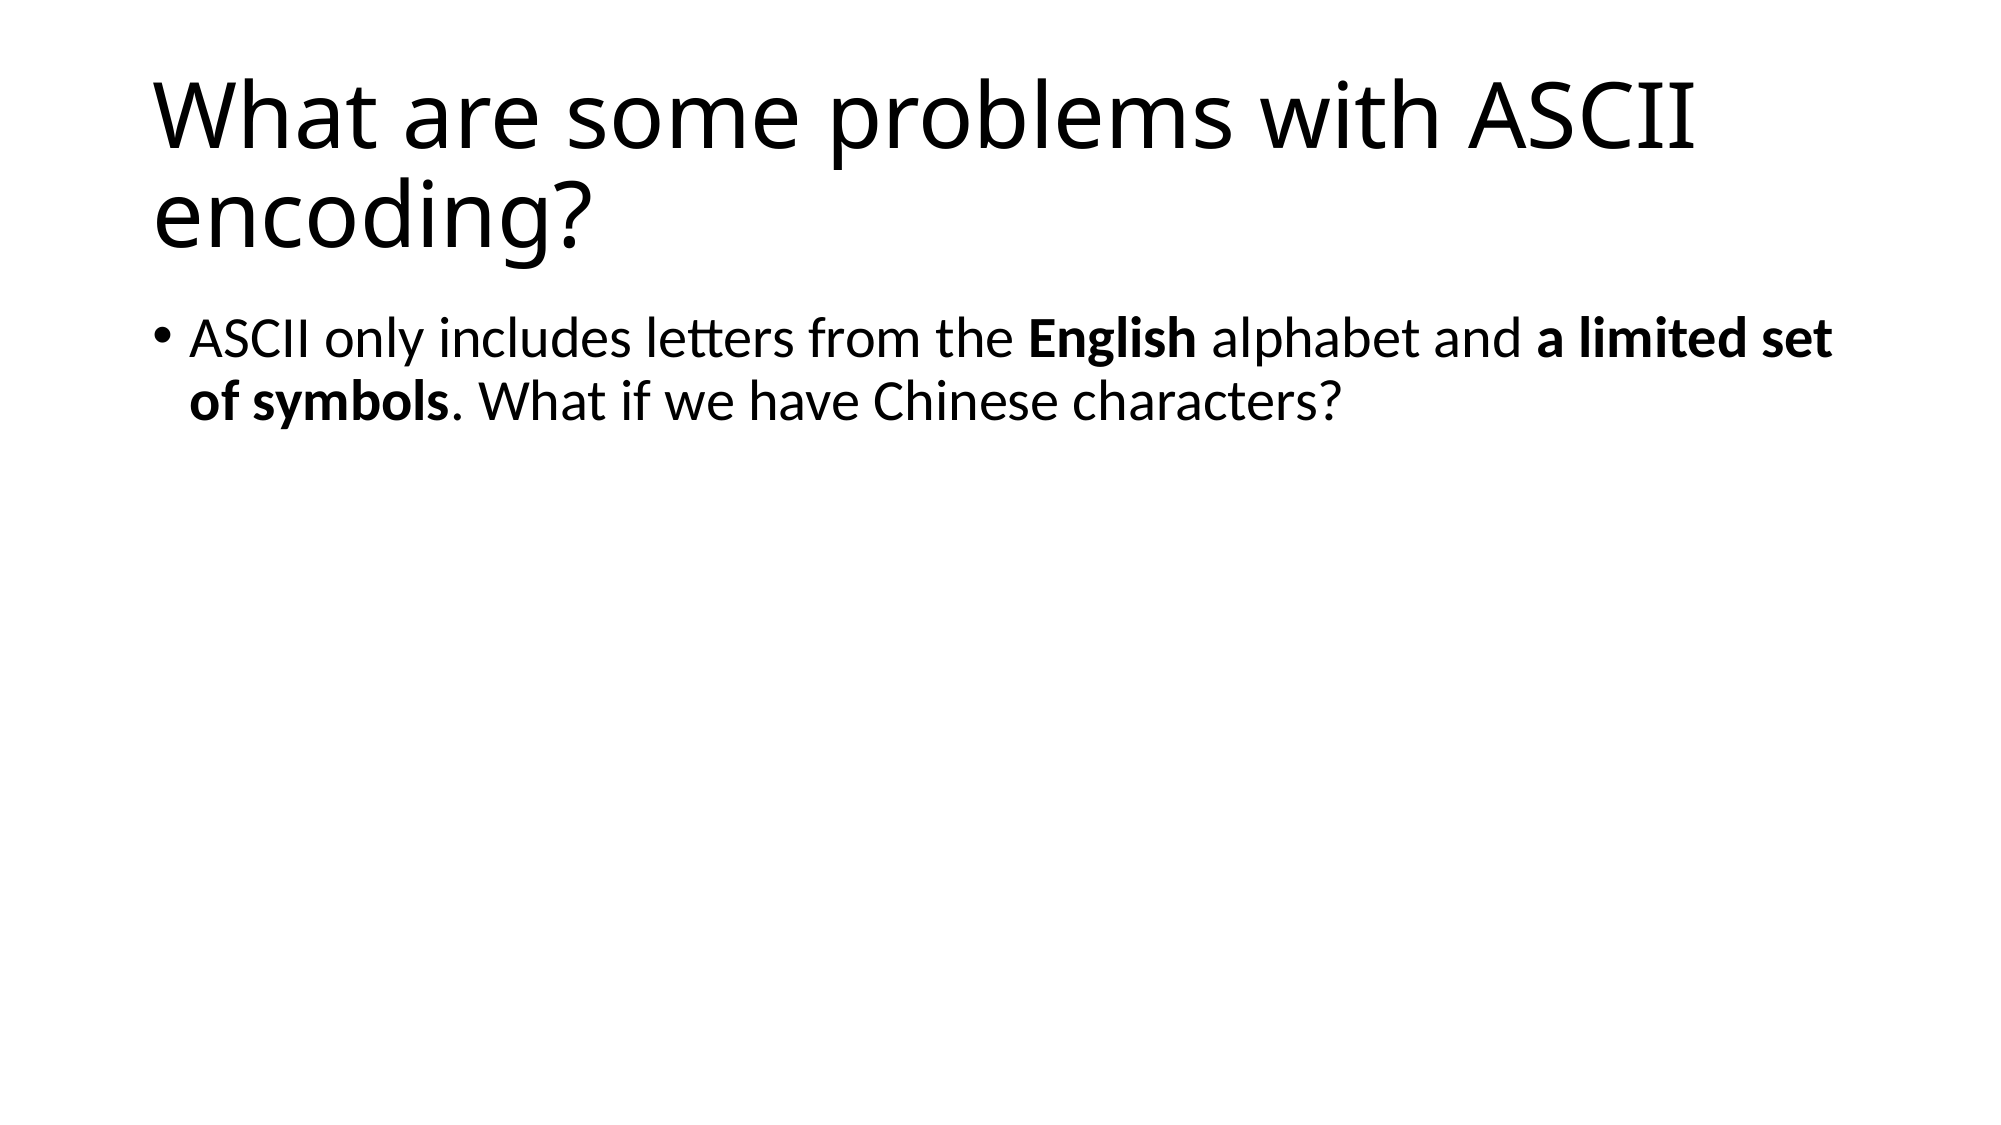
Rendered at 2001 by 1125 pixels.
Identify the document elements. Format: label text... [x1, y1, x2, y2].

title What are some problems with ASCII encoding? [137, 59, 1863, 278]
list ASCII only includes letters from the English alphabet and a limited set of symbols. What if we have Chinese characters? [137, 299, 1863, 1014]
